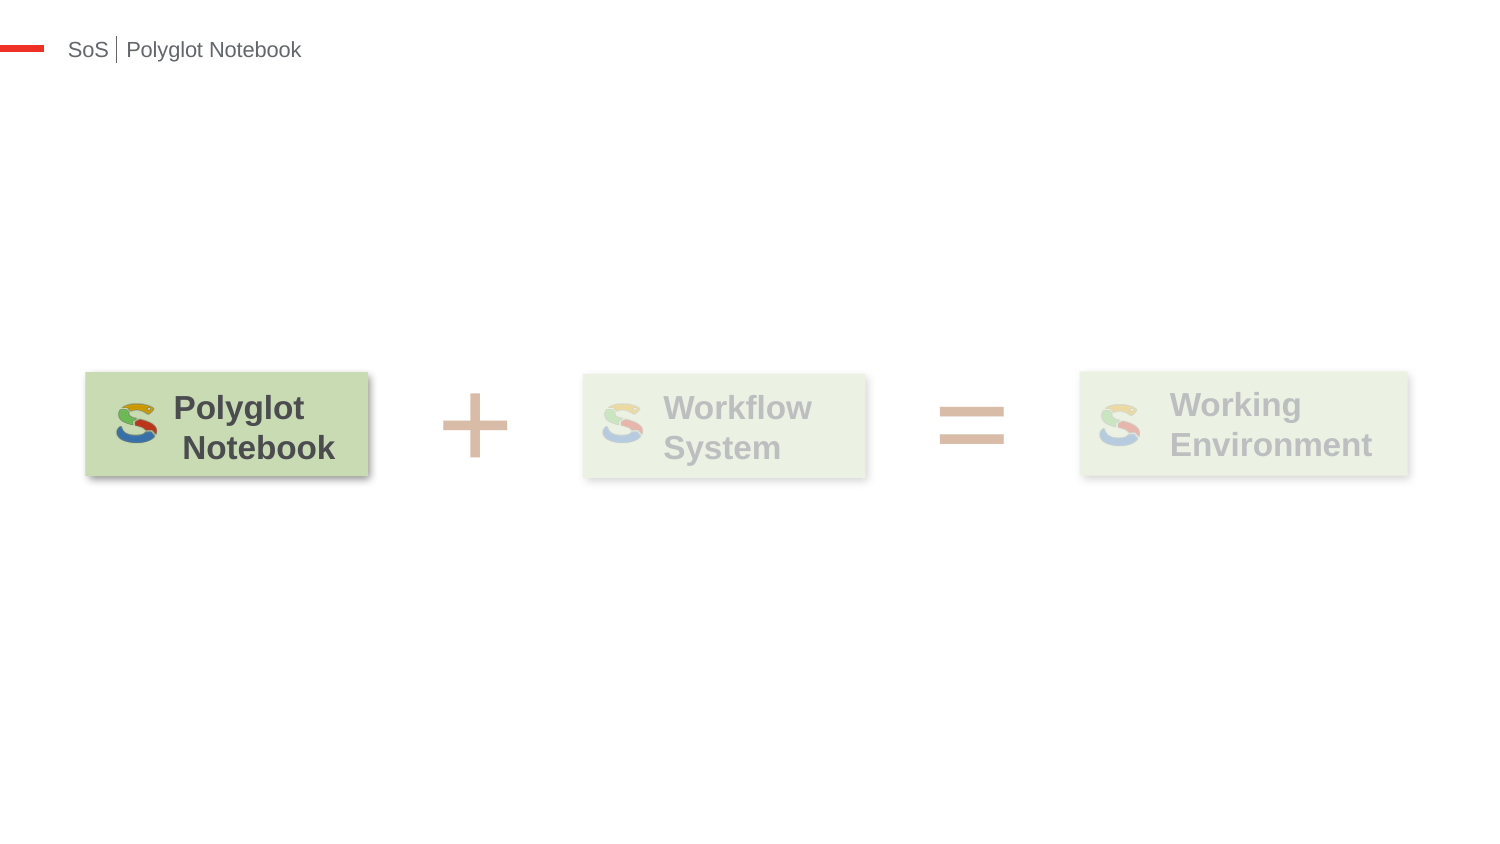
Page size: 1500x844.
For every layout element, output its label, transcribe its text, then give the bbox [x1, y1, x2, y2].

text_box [1079, 371, 1408, 476]
list Polyglot Notebook [126, 35, 611, 62]
text_box [410, 232, 1466, 551]
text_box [582, 373, 866, 479]
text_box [85, 371, 369, 477]
